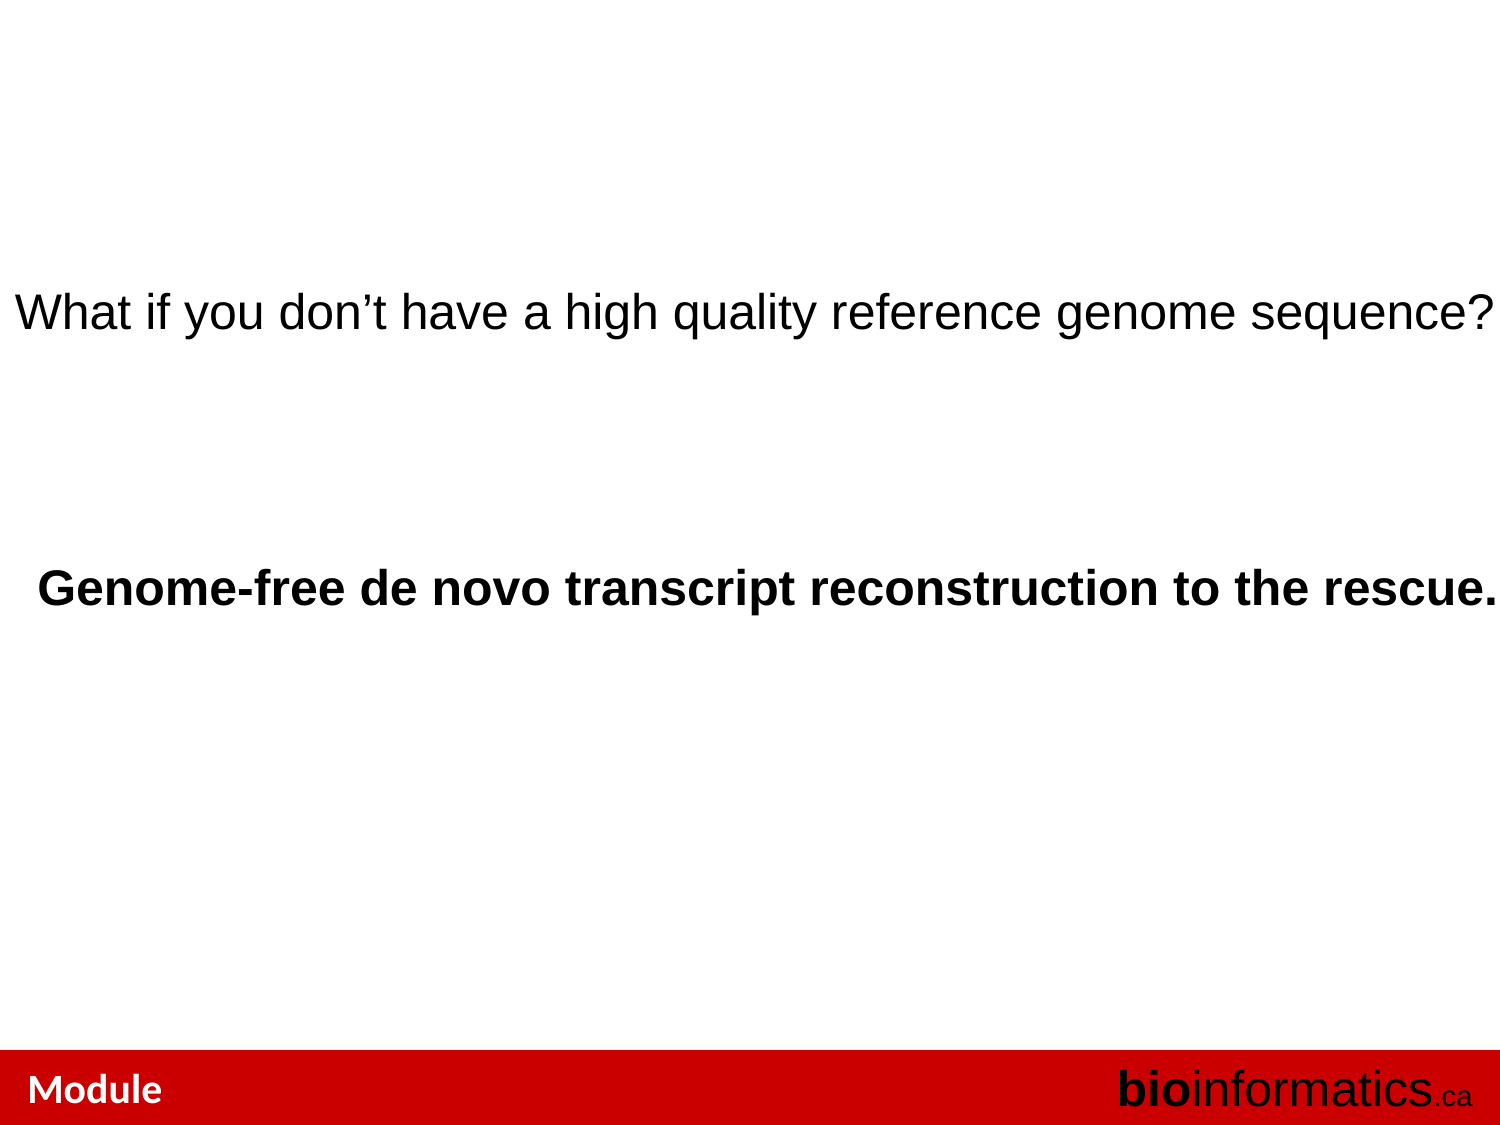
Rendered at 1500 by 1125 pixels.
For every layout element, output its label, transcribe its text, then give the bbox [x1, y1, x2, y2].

text_box Genome-free de novo transcript reconstruction to the rescue. [22, 547, 1500, 623]
text_box What if you don’t have a high quality reference genome sequence? [0, 271, 1500, 347]
